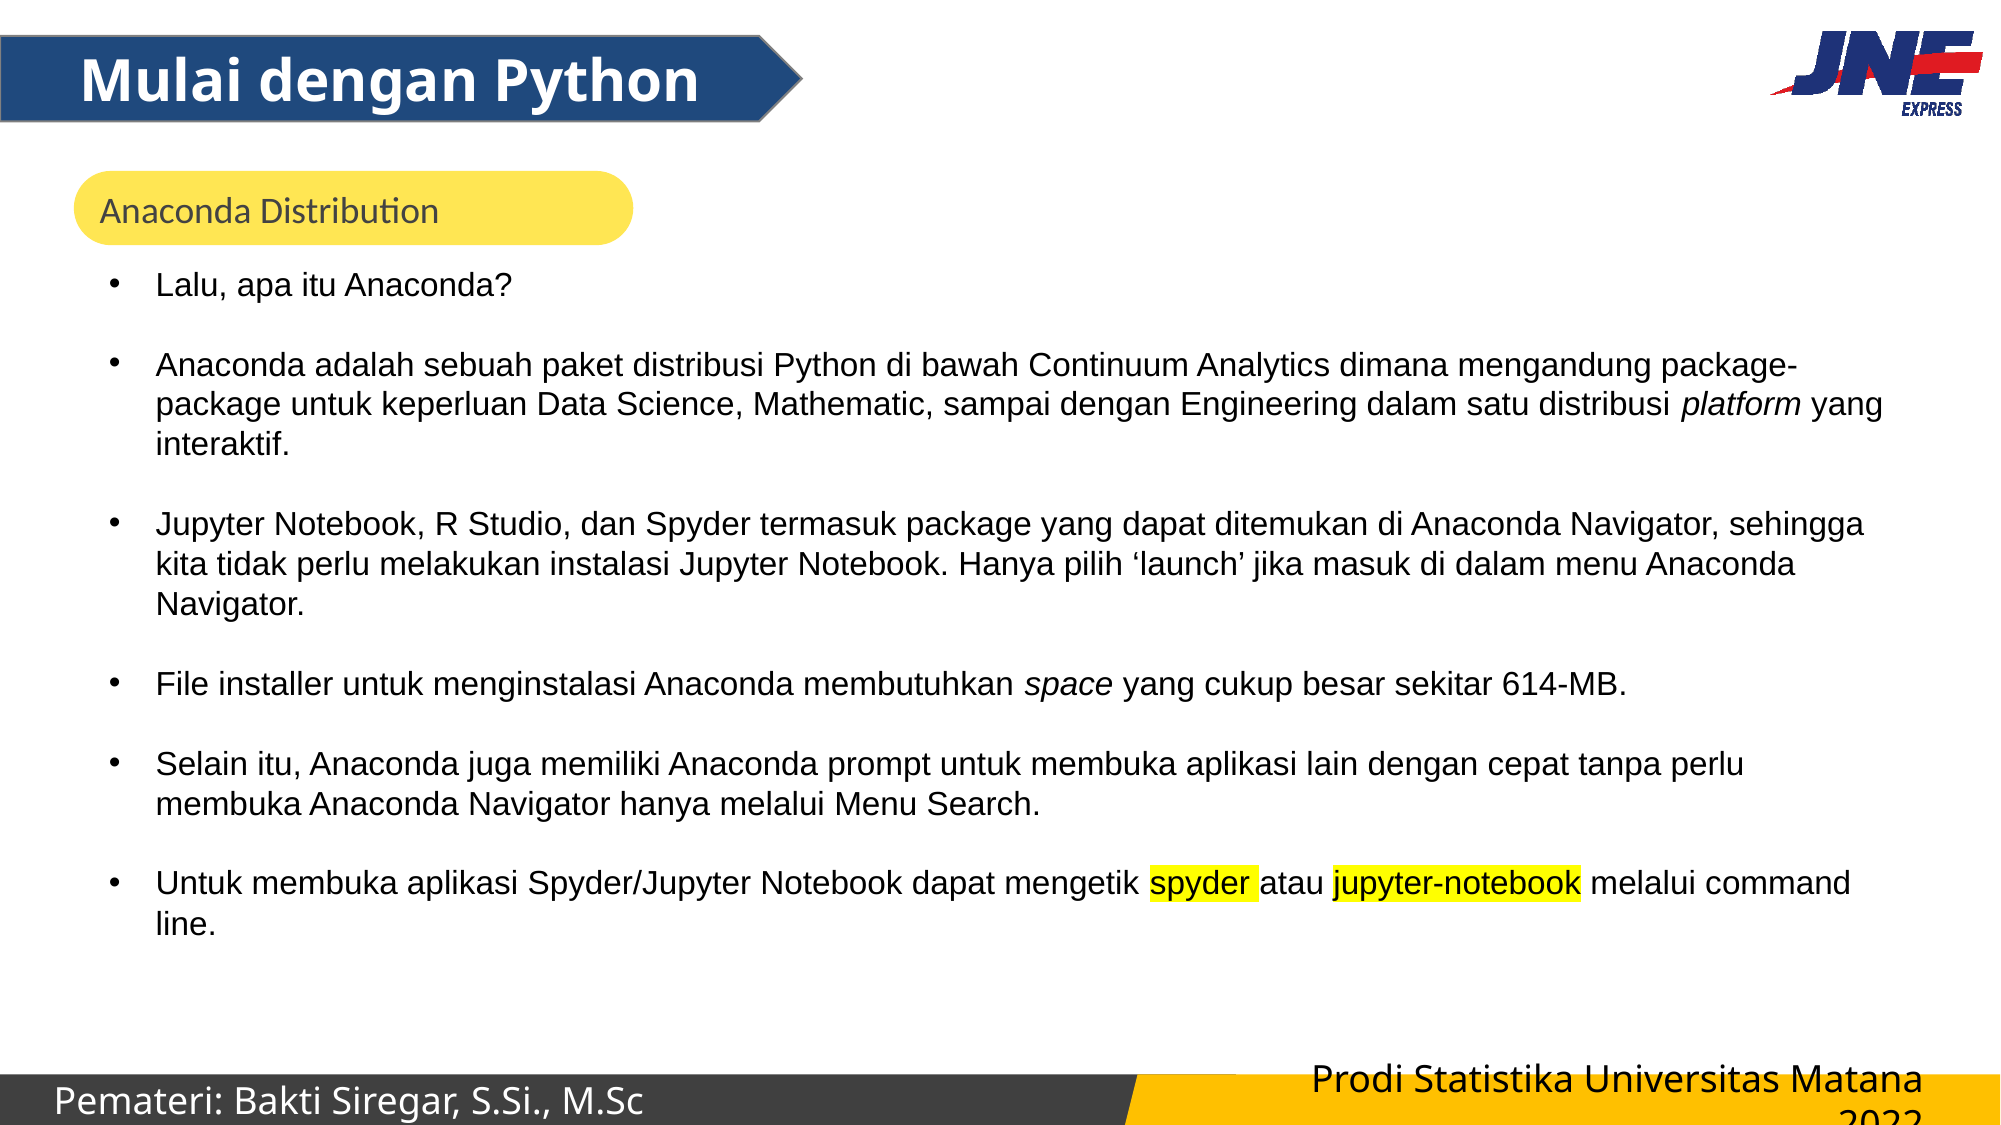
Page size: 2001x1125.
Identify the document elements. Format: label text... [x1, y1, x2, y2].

text_box Lalu, apa itu Anaconda? Anaconda adalah sebuah paket distribusi Python di bawah Continuum Analytics dimana mengandung package-package untuk keperluan Data Science, Mathematic, sampai dengan Engineering dalam satu distribusi platform yang interaktif. Jupyter Notebook, R Studio, dan Spyder termasuk package yang dapat ditemukan di Anaconda Navigator, sehingga kita tidak perlu melakukan instalasi Jupyter Notebook. Hanya pilih ‘launch’ jika masuk di dalam menu Anaconda Navigator. File installer untuk menginstalasi Anaconda membutuhkan space yang cukup besar sekitar 614-MB. Selain itu, Anaconda juga memiliki Anaconda prompt untuk membuka aplikasi lain dengan cepat tanpa perlu membuka Anaconda Navigator hanya melalui Menu Search. Untuk membuka aplikasi Spyder/Jupyter Notebook dapat mengetik spyder atau jupyter-notebook melalui command line. [73, 255, 1918, 949]
text_box Anaconda Distribution [73, 170, 634, 246]
picture [1770, 31, 1983, 116]
text_box Mulai dengan Python [0, 34, 804, 123]
